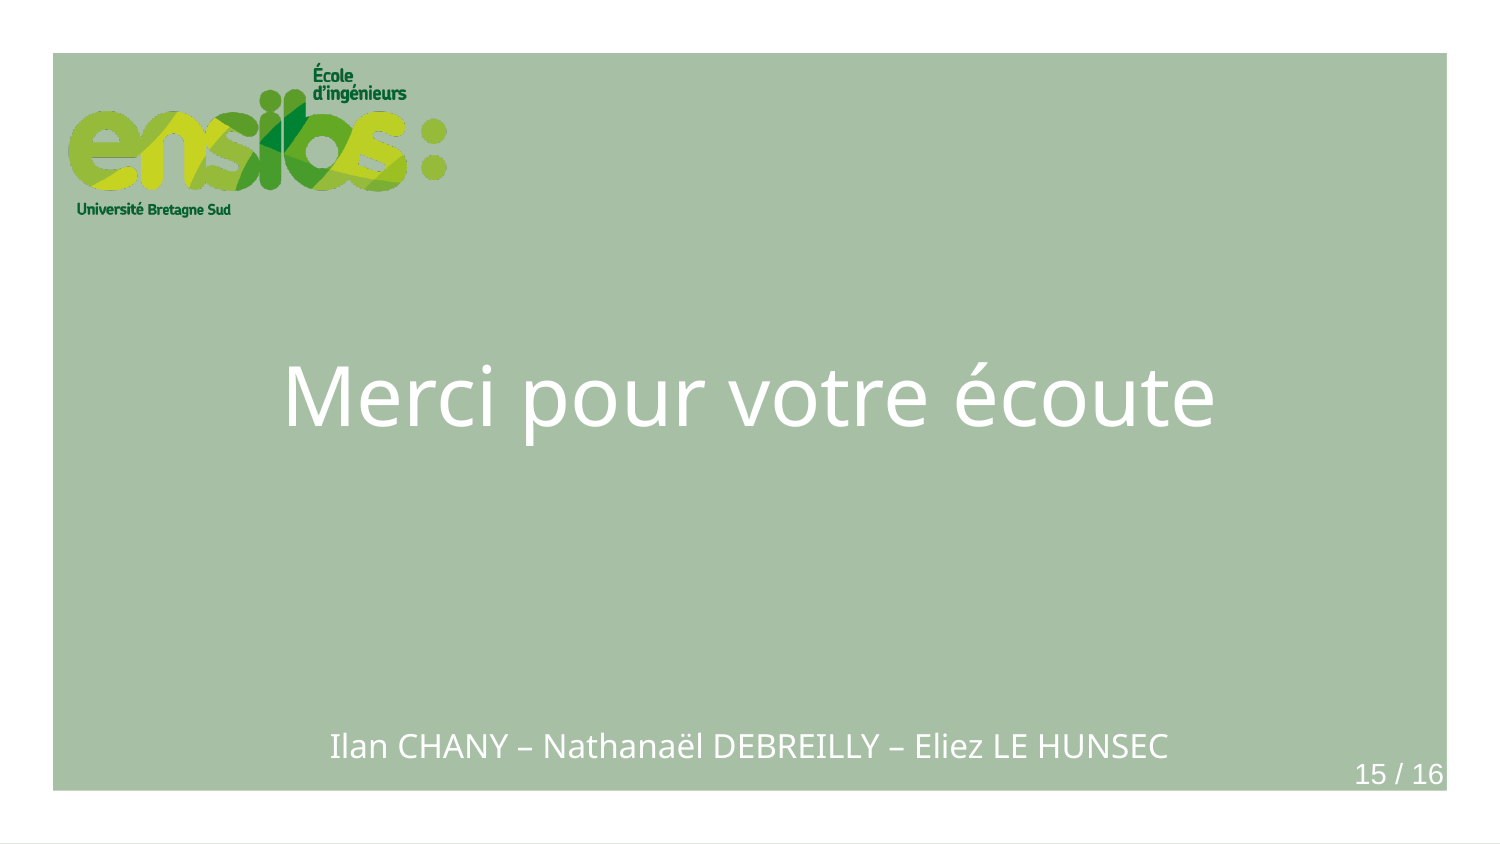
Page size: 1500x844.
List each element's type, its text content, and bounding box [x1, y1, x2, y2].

subtitle Ilan CHANY – Nathanaël DEBREILLY – Eliez LE HUNSEC [273, 711, 1227, 779]
title Merci pour votre écoute [95, 282, 1405, 516]
picture [52, 51, 460, 231]
text_box 15 / 16 [1339, 739, 1470, 807]
text_box [0, 0, 1500, 844]
